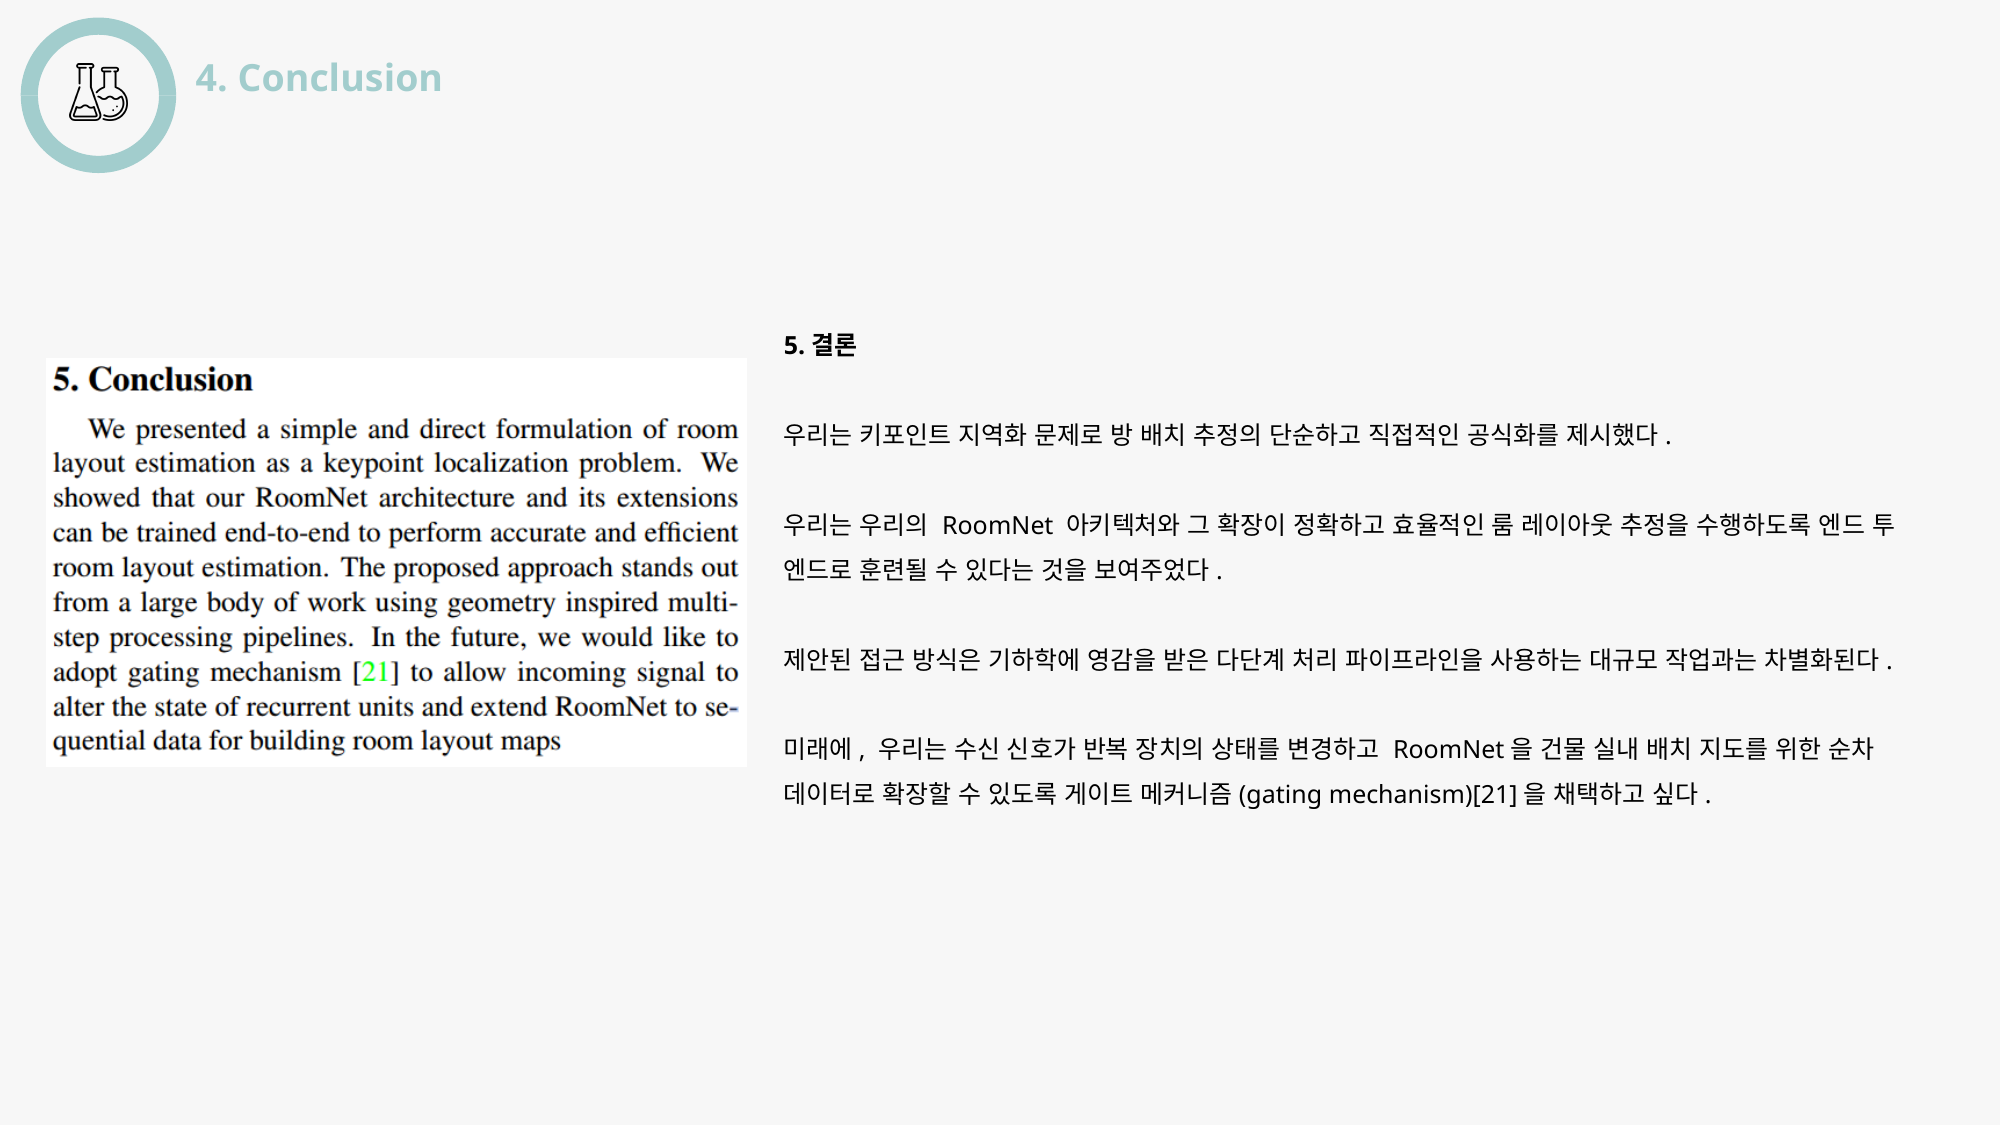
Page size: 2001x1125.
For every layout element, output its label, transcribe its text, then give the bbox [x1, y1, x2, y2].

picture [46, 358, 747, 767]
text_box [19, 96, 178, 175]
picture [69, 63, 128, 121]
text_box 5.결론 우리는 키포인트 지역화 문제로 방 배치 추정의 단순하고 직접적인 공식화를 제시했다. 우리는 우리의 RoomNet 아키텍처와 그 확장이 정확하고 효율적인 룸 레이아웃 추정을 수행하도록 엔드 투 엔드로 훈련될 수 있다는 것을 보여주었다. 제안된 접근 방식은 기하학에 영감을 받은 다단계 처리 파이프라인을 사용하는 대규모 작업과는 차별화된다. 미래에, 우리는 수신 신호가 반복 장치의 상태를 변경하고 RoomNet을 건물 실내 배치 지도를 위한 순차 데이터로 확장할 수 있도록 게이트 메커니즘(gating mechanism)[21]을 채택하고 싶다. [769, 307, 1970, 817]
text_box [19, 16, 178, 97]
text_box 4. Conclusion [180, 46, 511, 107]
